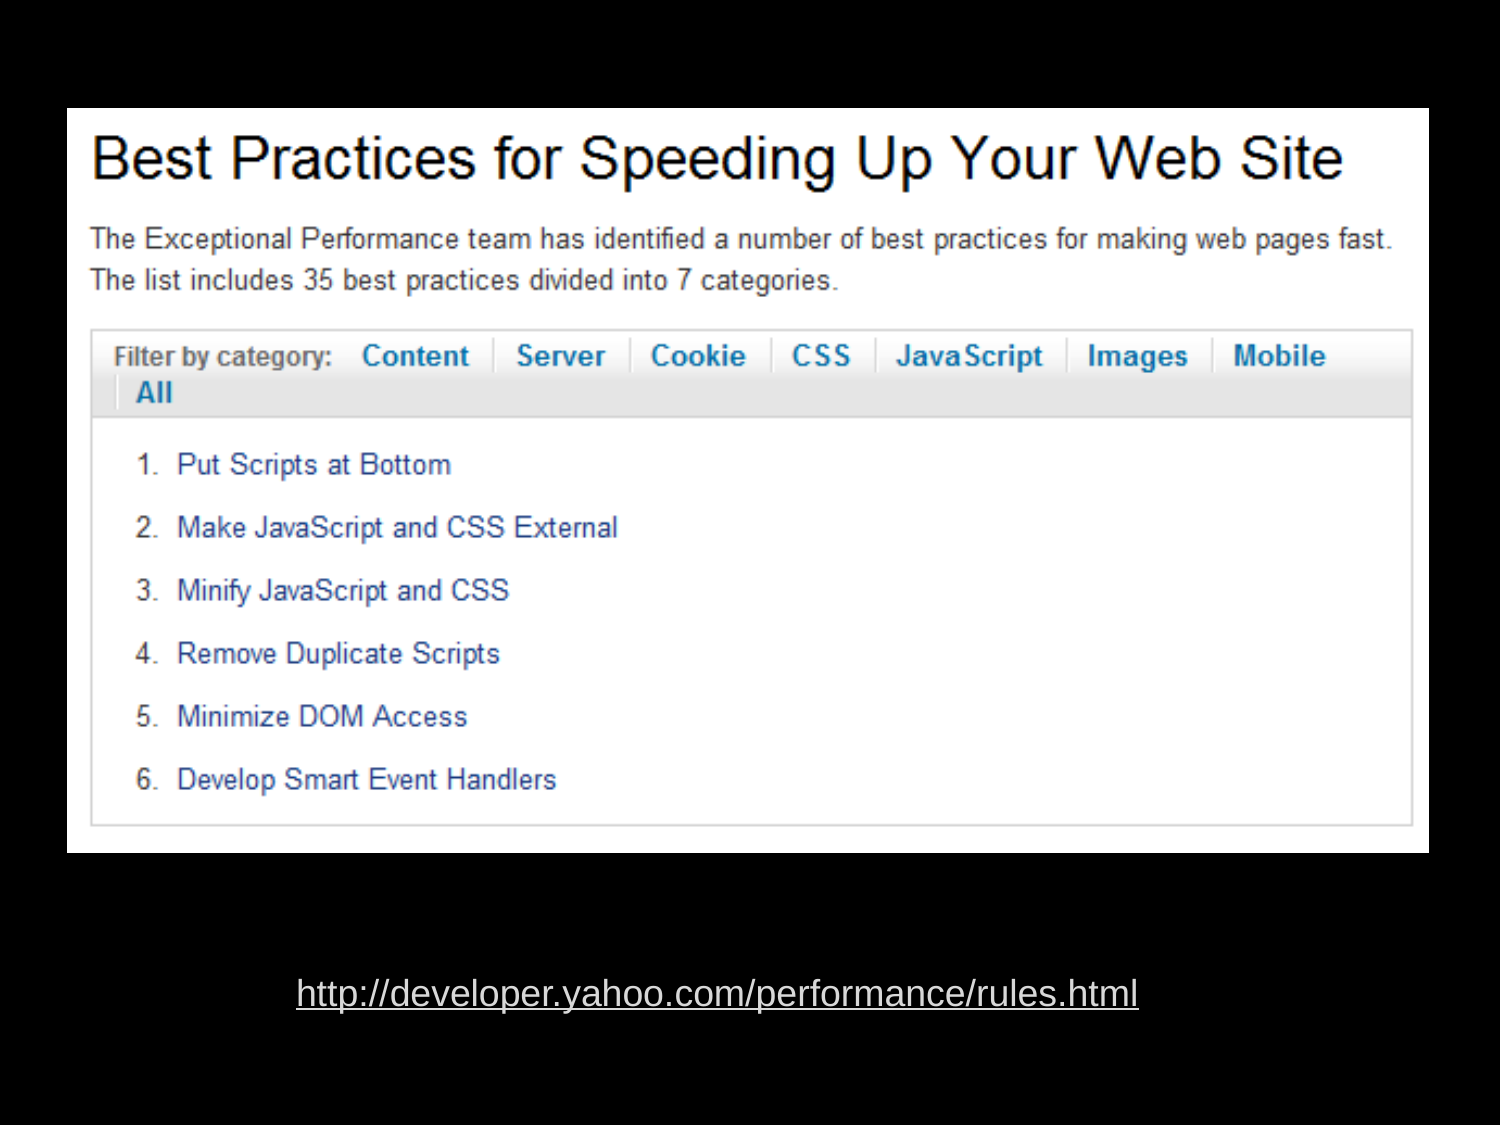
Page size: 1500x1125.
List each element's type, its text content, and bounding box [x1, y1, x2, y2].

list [67, 107, 1429, 853]
text_box http://developer.yahoo.com/performance/rules.html [210, 961, 1225, 1022]
